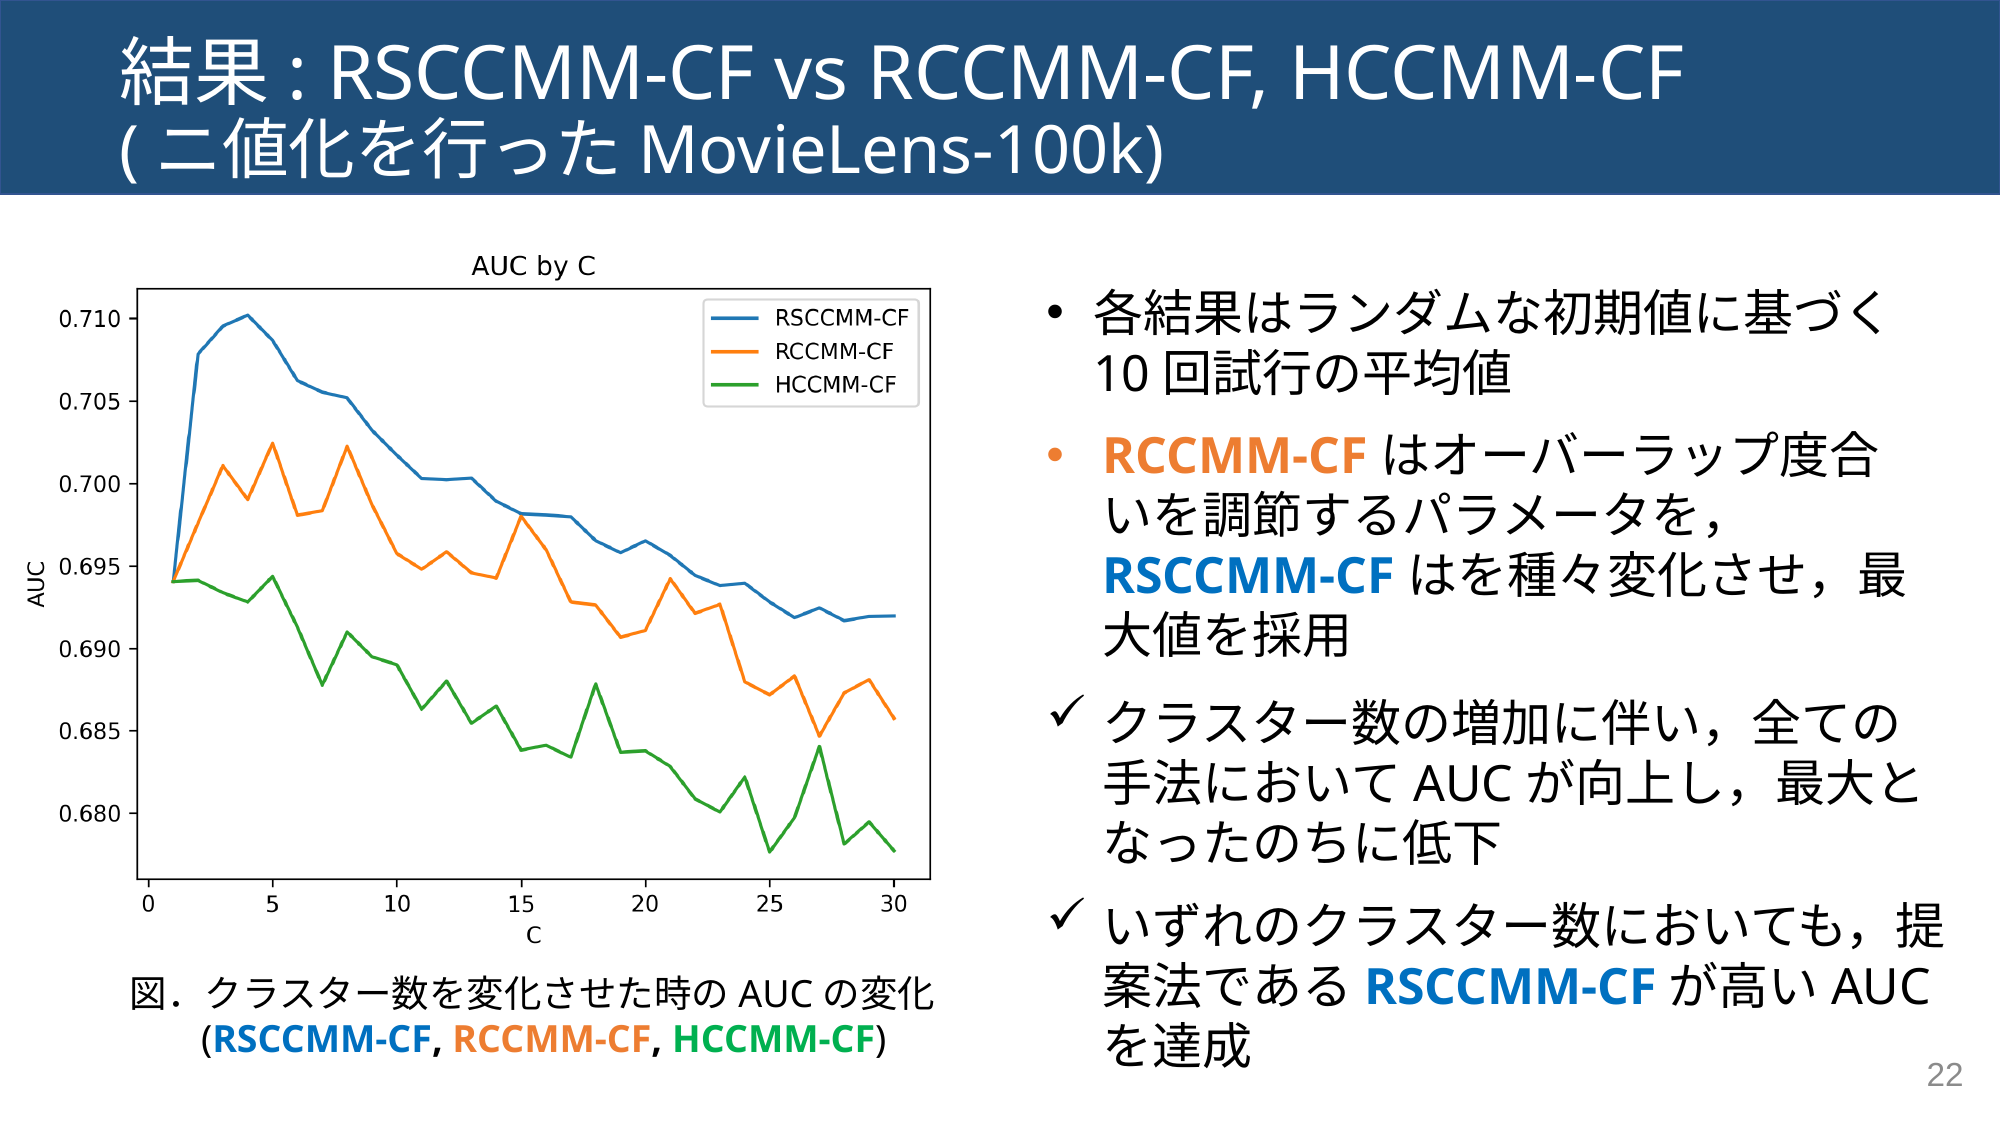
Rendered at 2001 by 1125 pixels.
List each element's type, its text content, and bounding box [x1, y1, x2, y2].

title 結果: RSCCMM-CF vs RCCMM-CF, HCCMM-CF (ニ値化を行ったMovieLens-100k) [104, 26, 1929, 197]
text_box 図．クラスター数を変化させた時のAUCの変化 (RSCCMM-CF, RCCMM-CF, HCCMM-CF) [115, 963, 950, 1068]
text_box クラスター数の増加に伴い，全ての手法においてAUCが向上し，最大となったのちに低下 いずれのクラスター数においても，提案法であるRSCCMM-CFが高いAUCを達成 [1031, 684, 1961, 1082]
text_box [0, 0, 2000, 195]
picture [9, 196, 1032, 963]
slide_number 22 [1528, 1042, 1979, 1103]
